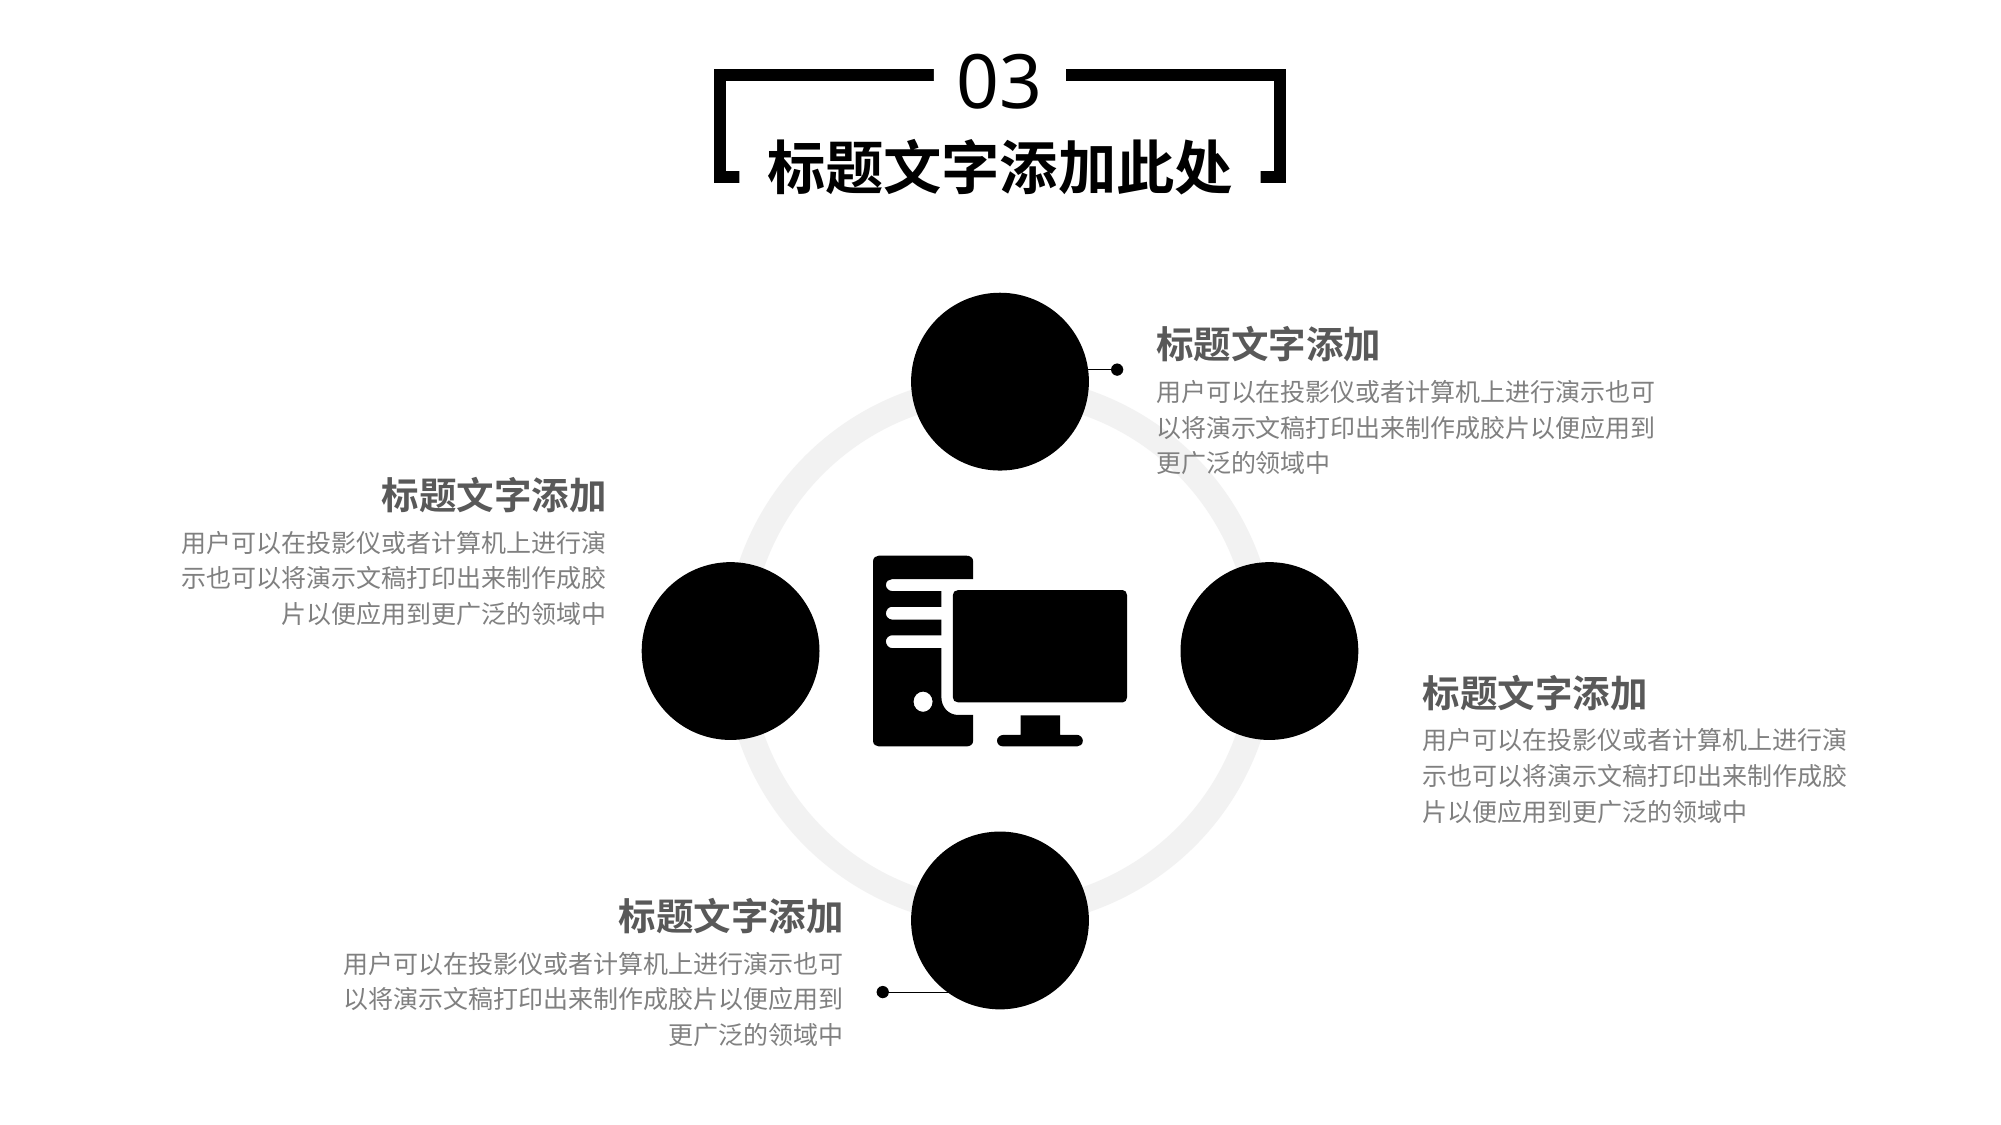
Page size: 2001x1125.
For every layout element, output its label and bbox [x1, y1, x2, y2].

text_box [719, 26, 1280, 210]
text_box [1407, 653, 1870, 836]
text_box [1141, 305, 1675, 488]
text_box [641, 292, 1359, 1010]
text_box [325, 876, 859, 1060]
text_box [159, 455, 622, 639]
